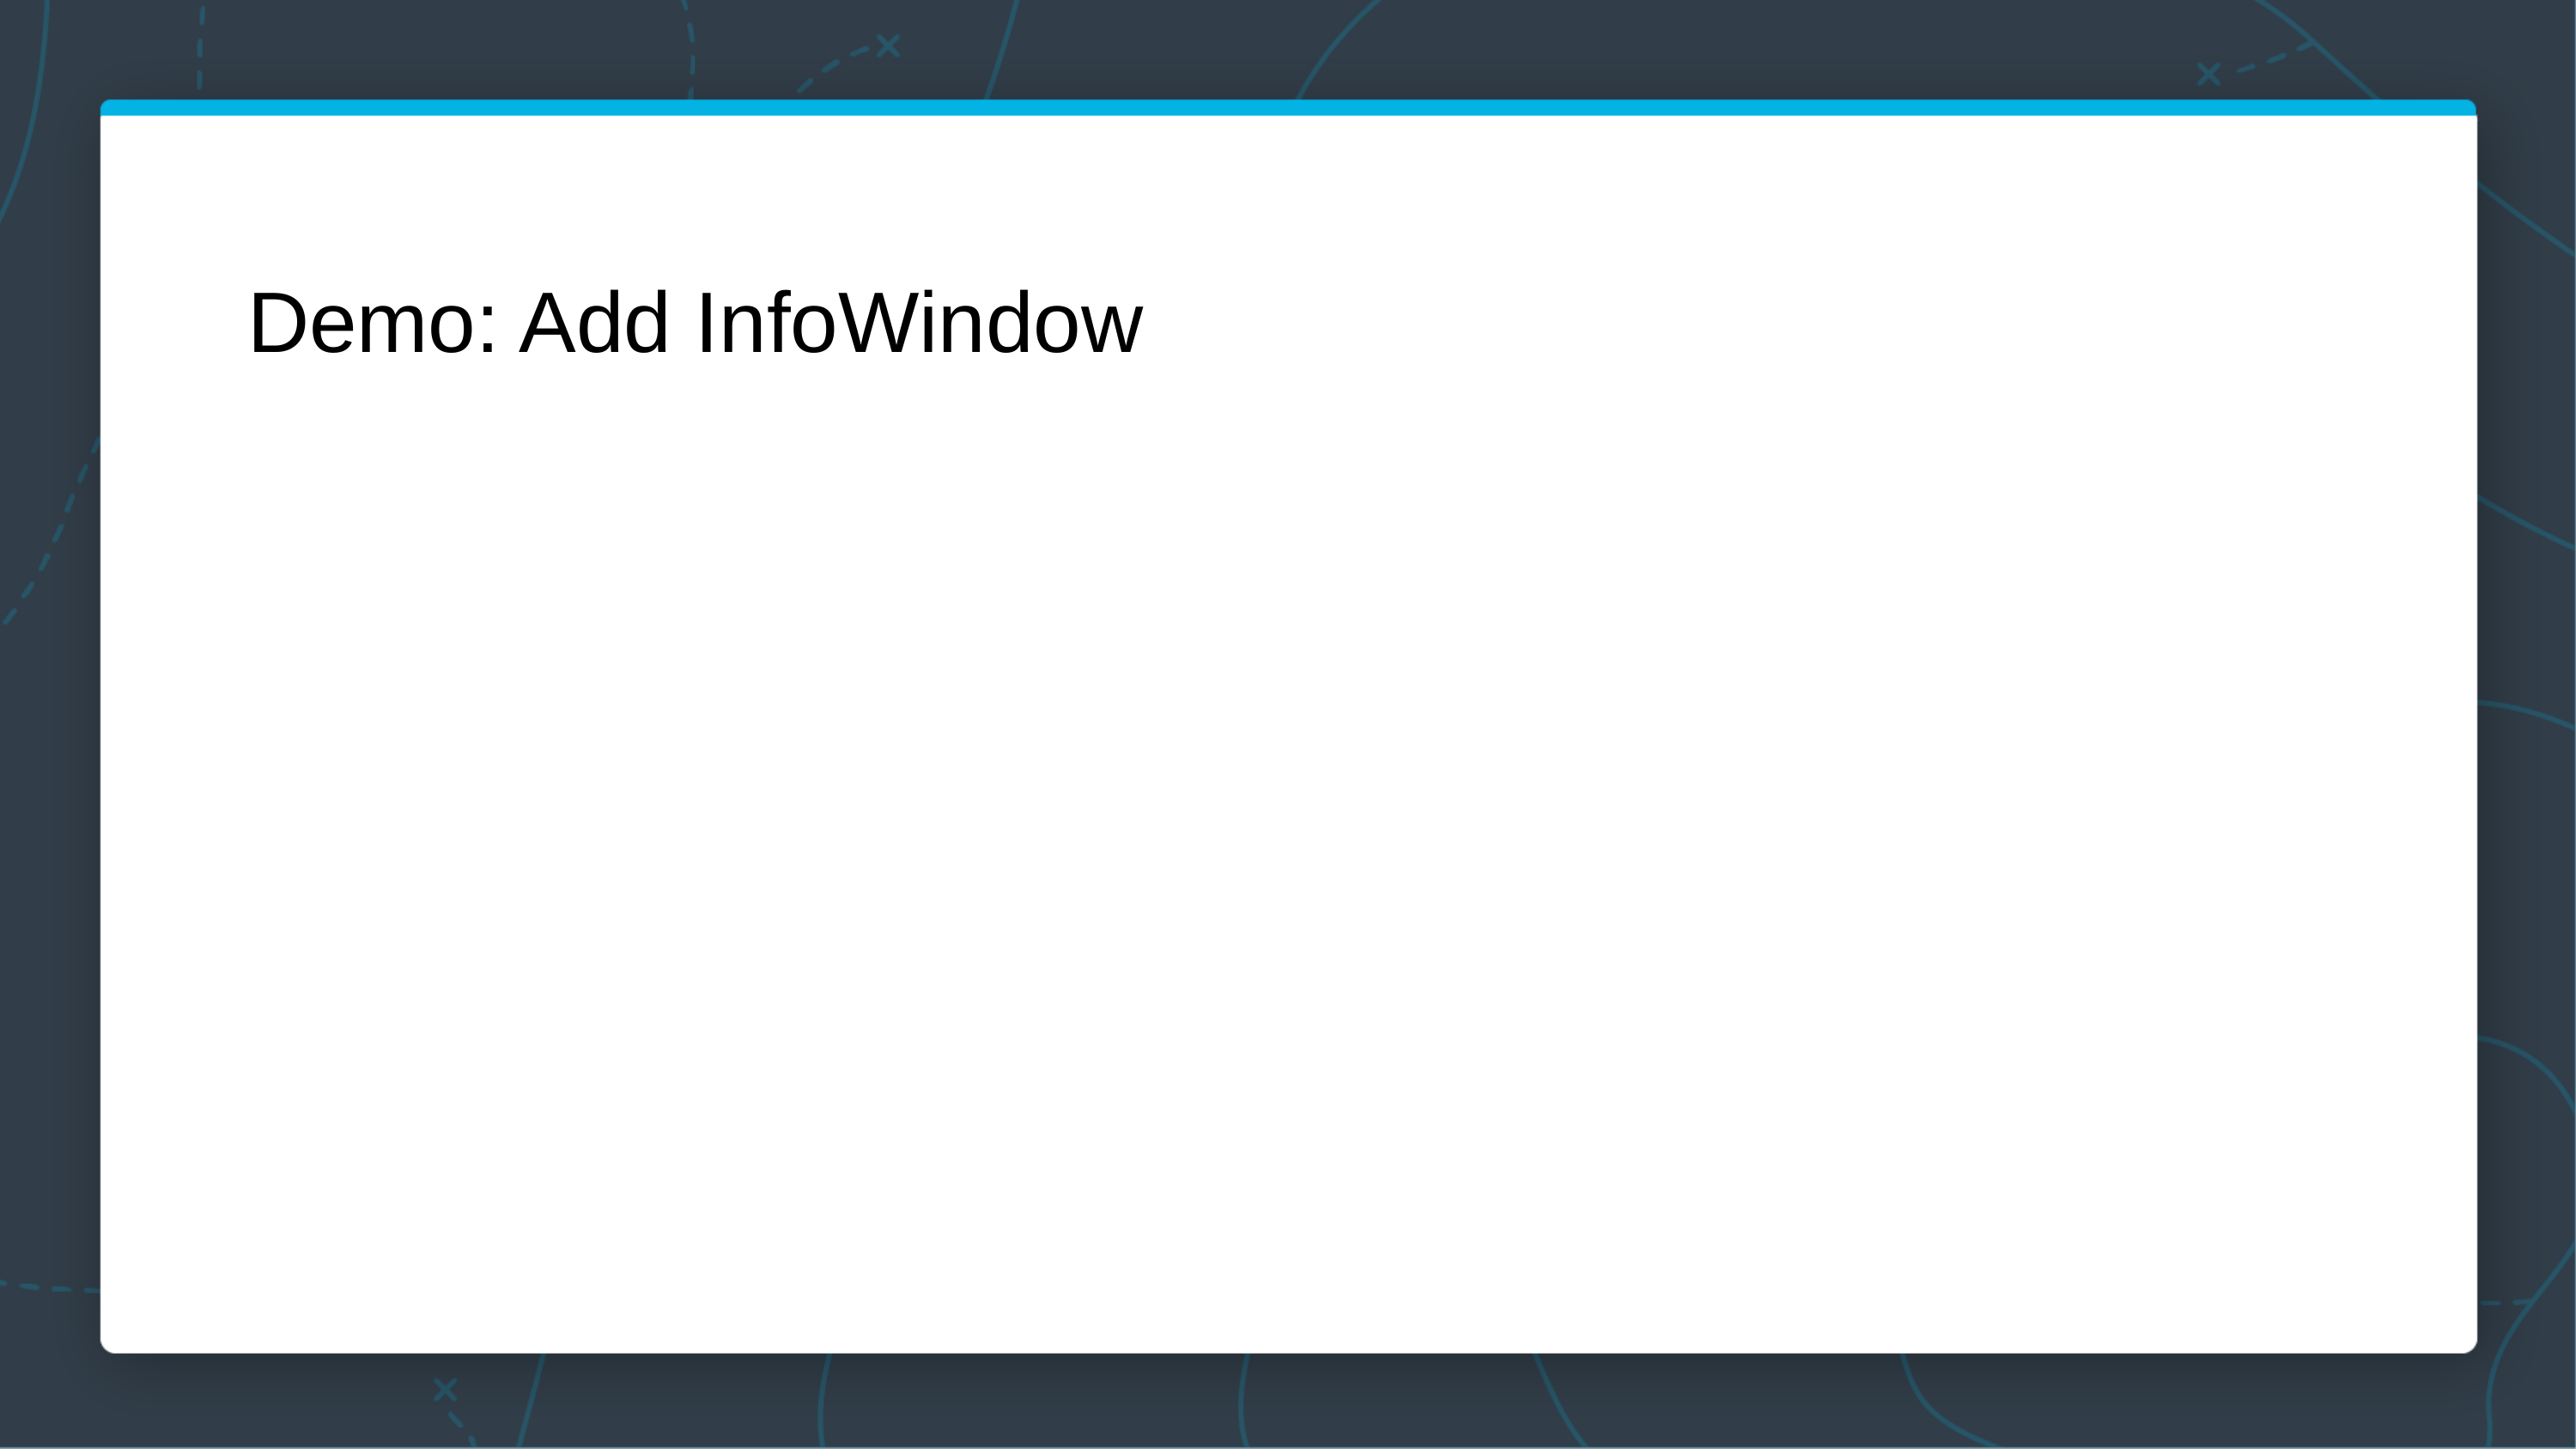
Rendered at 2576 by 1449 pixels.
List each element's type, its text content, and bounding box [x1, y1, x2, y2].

picture [0, 0, 2576, 1449]
text_box Demo: Add InfoWindow [234, 253, 1777, 793]
